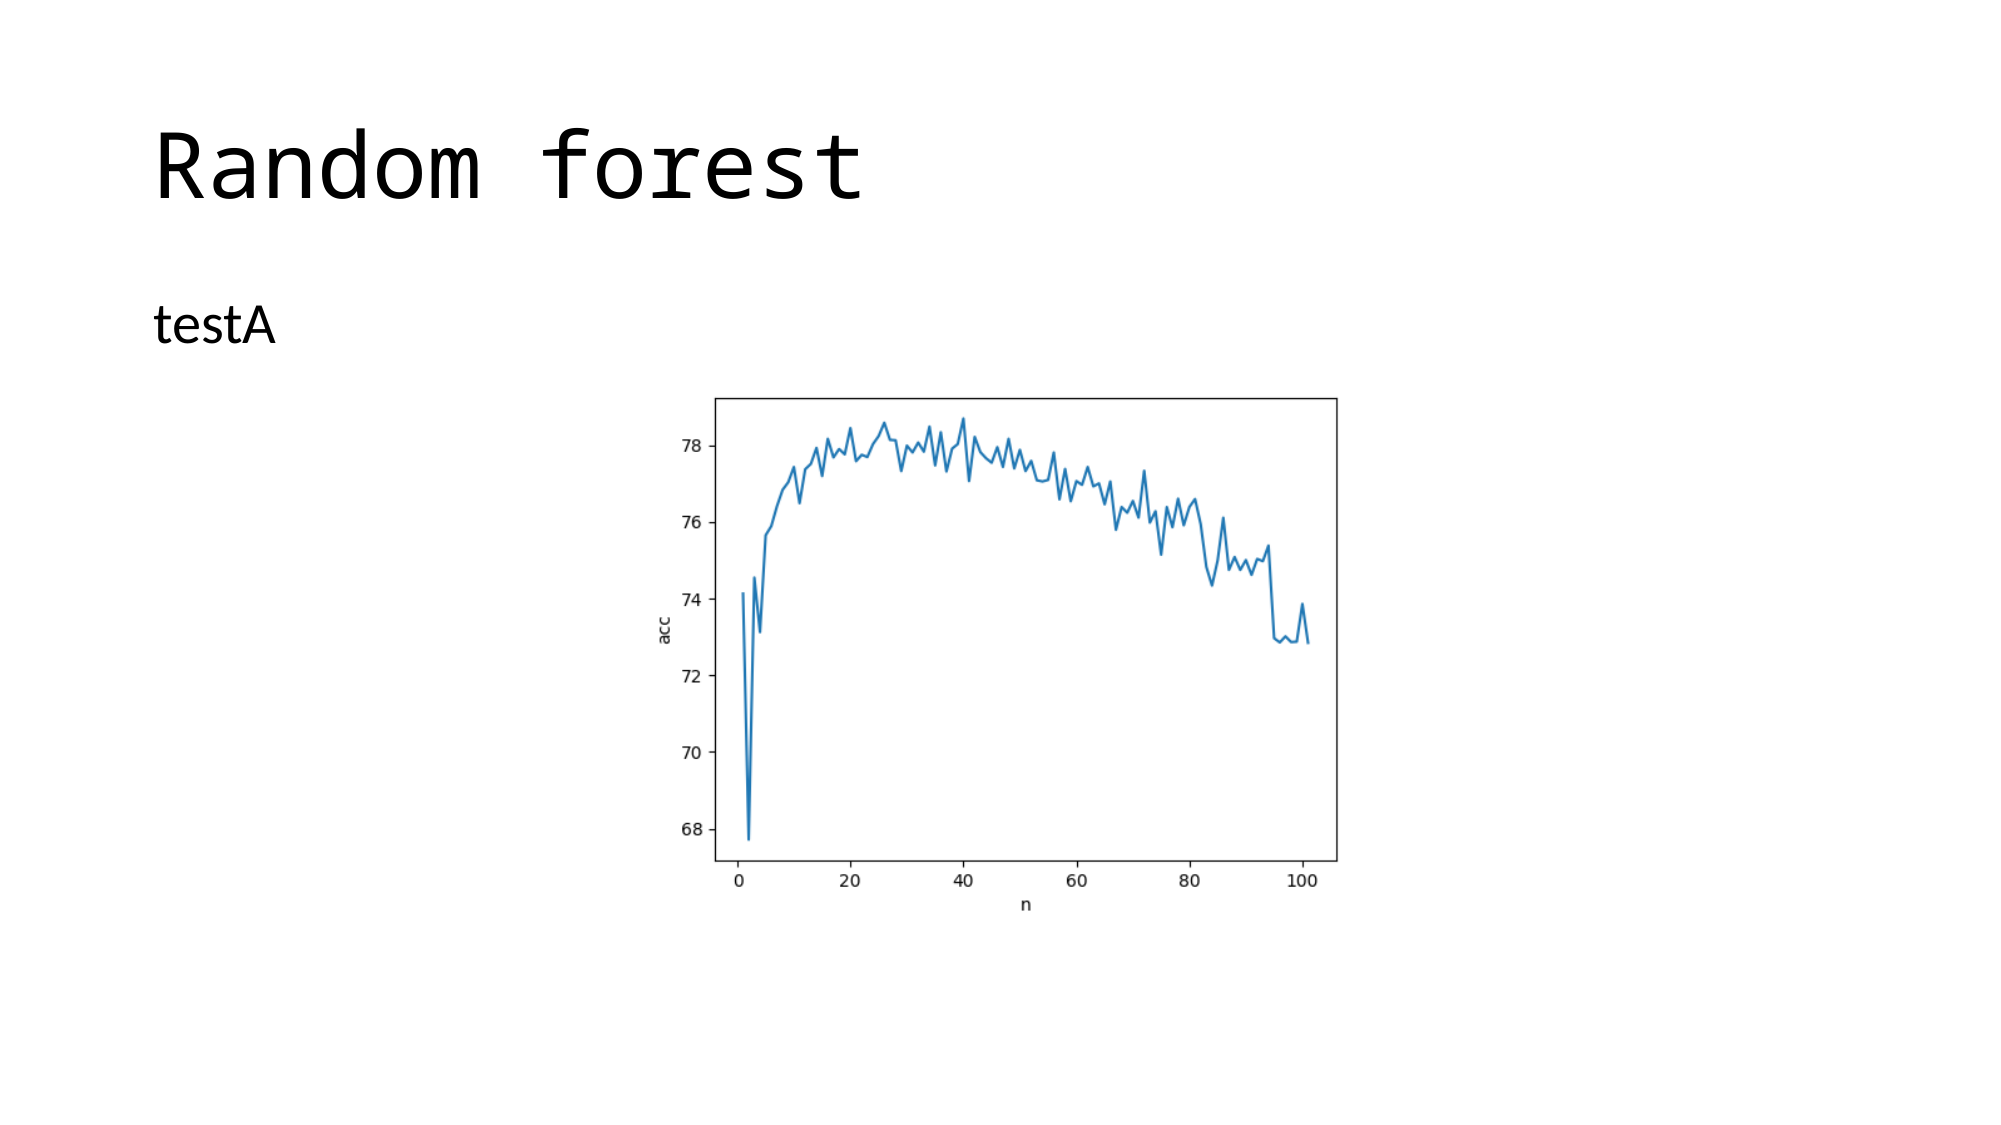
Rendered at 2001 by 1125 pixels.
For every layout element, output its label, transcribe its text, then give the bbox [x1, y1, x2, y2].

picture [636, 363, 1364, 922]
text_box testA [138, 277, 292, 363]
title Random forest [137, 59, 1863, 278]
